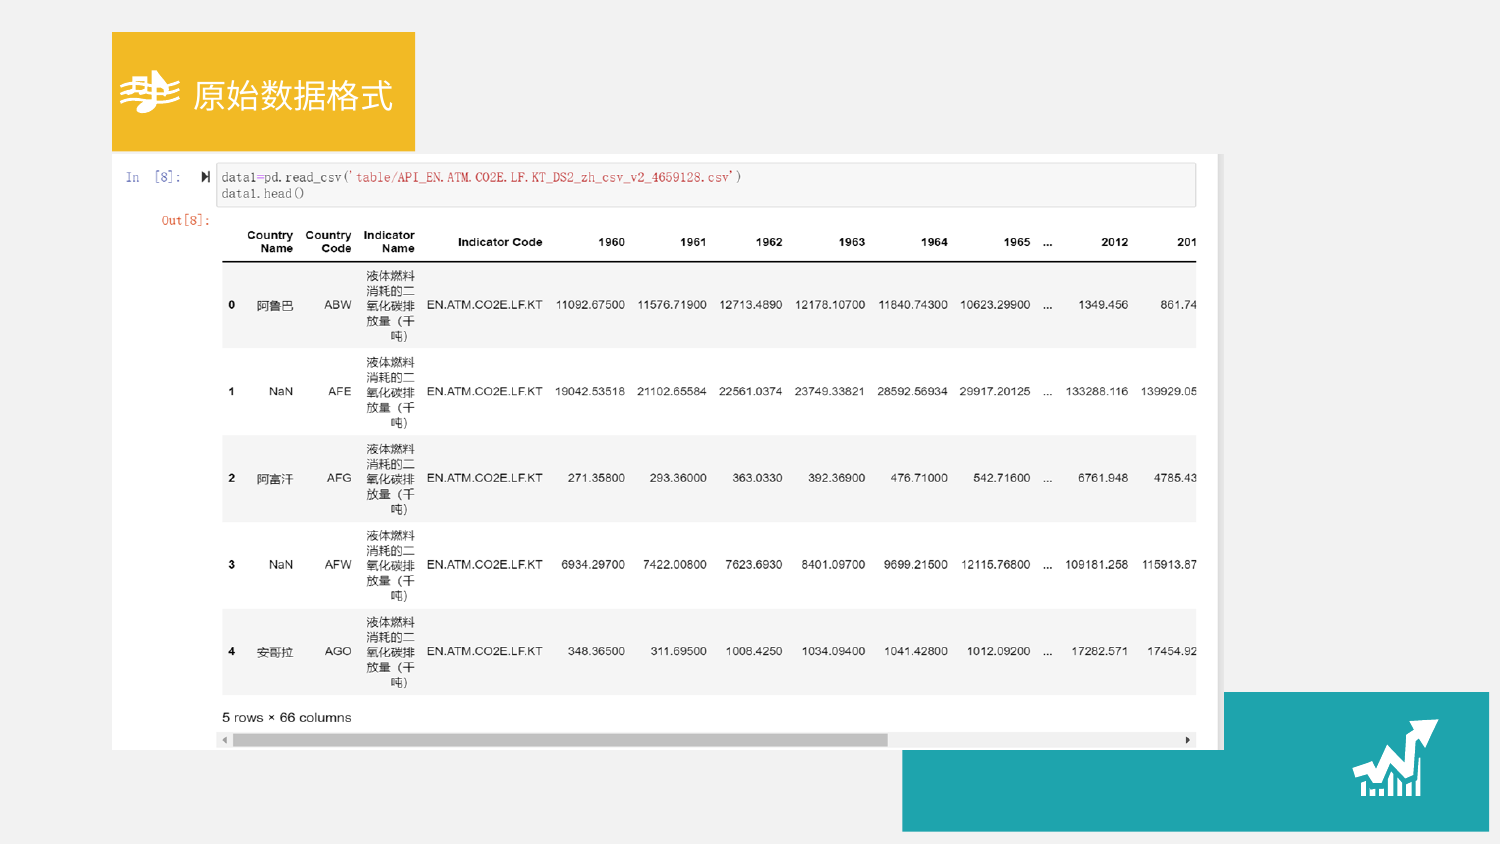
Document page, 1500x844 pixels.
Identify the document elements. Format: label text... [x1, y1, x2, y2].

text_box [900, 690, 1491, 834]
text_box [1406, 781, 1412, 796]
text_box [1361, 781, 1366, 796]
text_box [1415, 757, 1421, 796]
text_box [1352, 719, 1439, 783]
text_box [119, 70, 180, 114]
picture [111, 154, 1225, 750]
text_box [1387, 771, 1394, 796]
text_box [1379, 787, 1384, 796]
text_box [110, 30, 417, 154]
text_box 原始数据格式 [183, 70, 439, 121]
text_box [1369, 787, 1376, 796]
text_box [1397, 777, 1403, 796]
